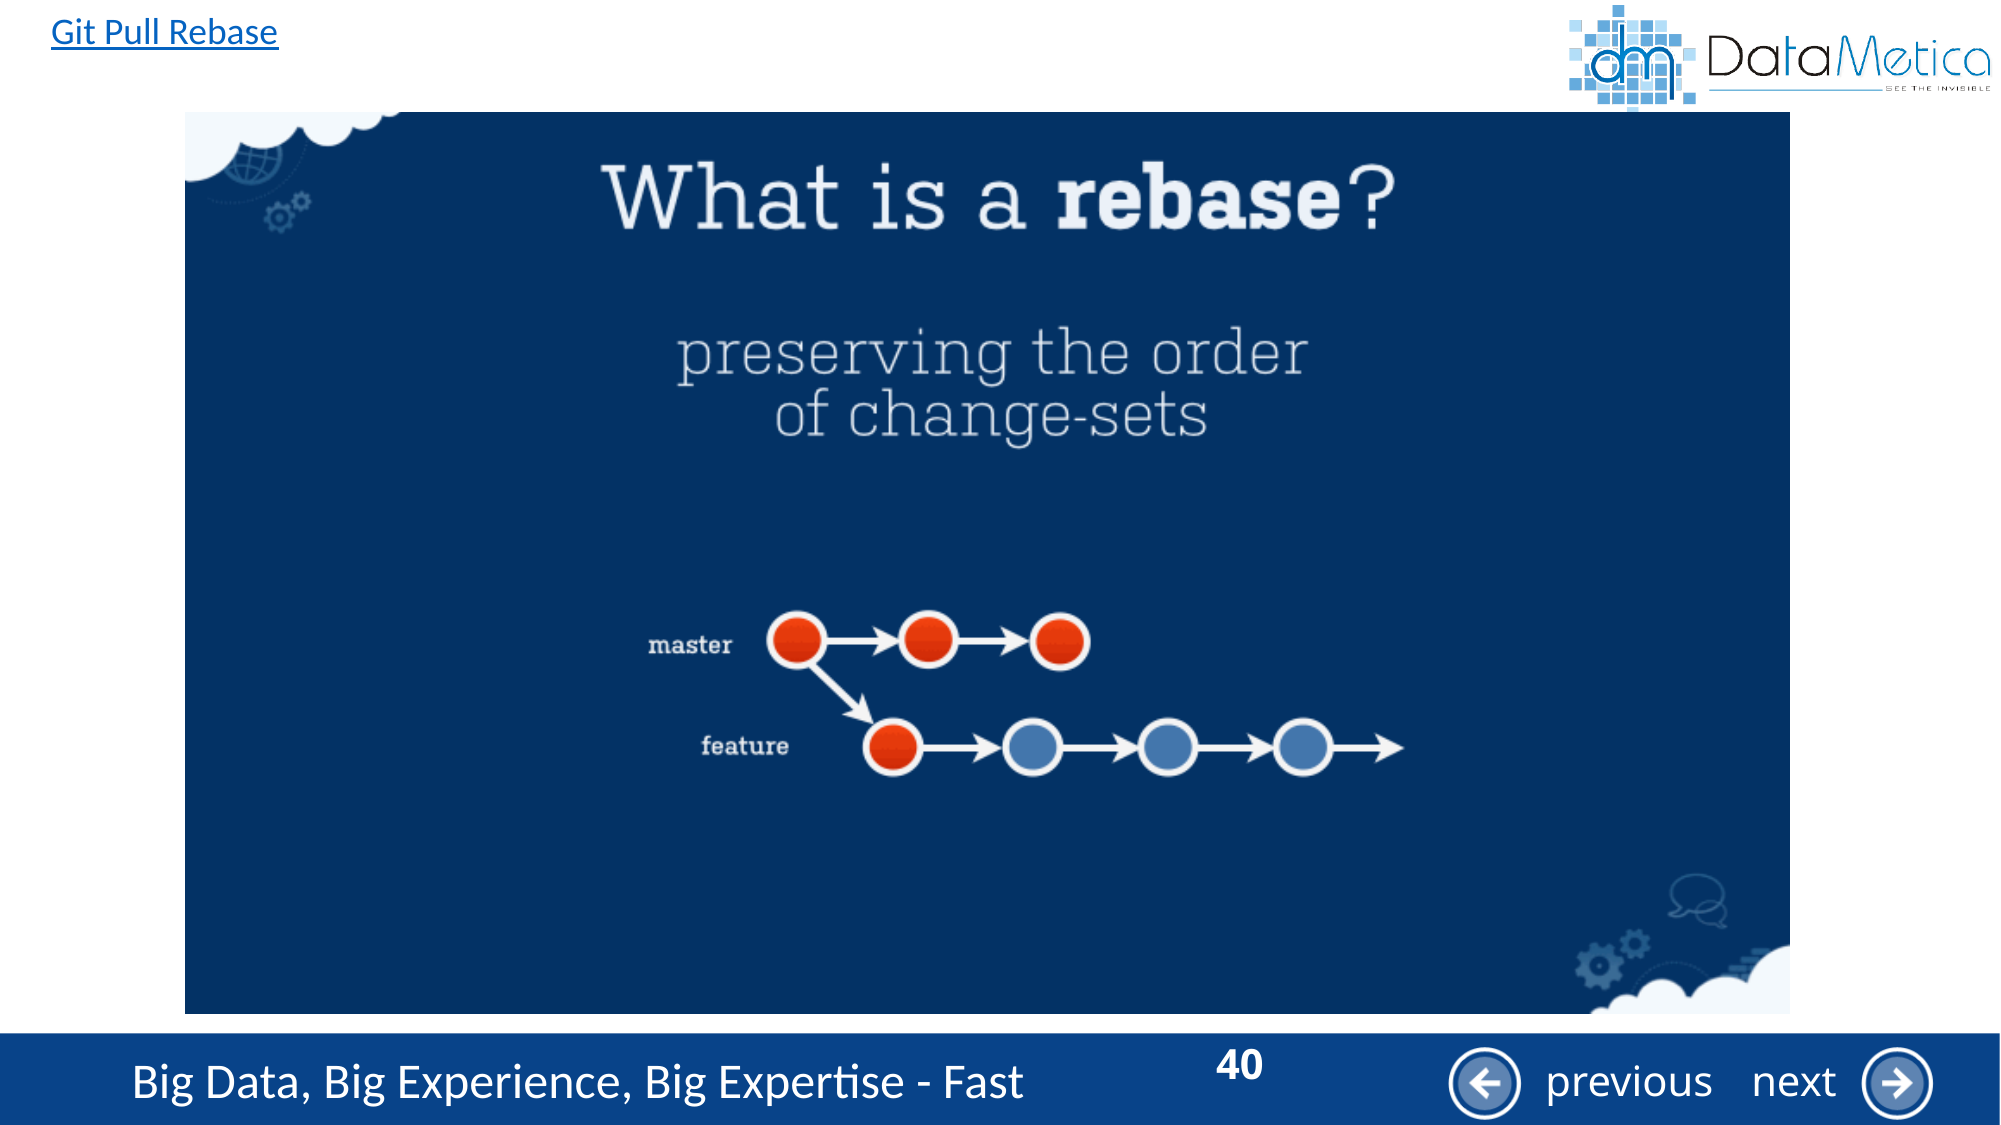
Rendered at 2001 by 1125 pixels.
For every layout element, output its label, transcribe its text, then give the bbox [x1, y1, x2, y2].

picture [1448, 1045, 1523, 1121]
text_box next [1736, 1049, 1853, 1110]
text_box previous [1530, 1049, 1736, 1110]
picture [1861, 1045, 1935, 1121]
text_box Git Pull Rebase [36, 0, 740, 60]
text_box [0, 1032, 2000, 1125]
slide_number 40 [828, 1036, 1279, 1097]
text_box Big Data, Big Experience, Big Expertise - Fast [116, 1048, 1134, 1109]
picture [185, 5, 1993, 1014]
